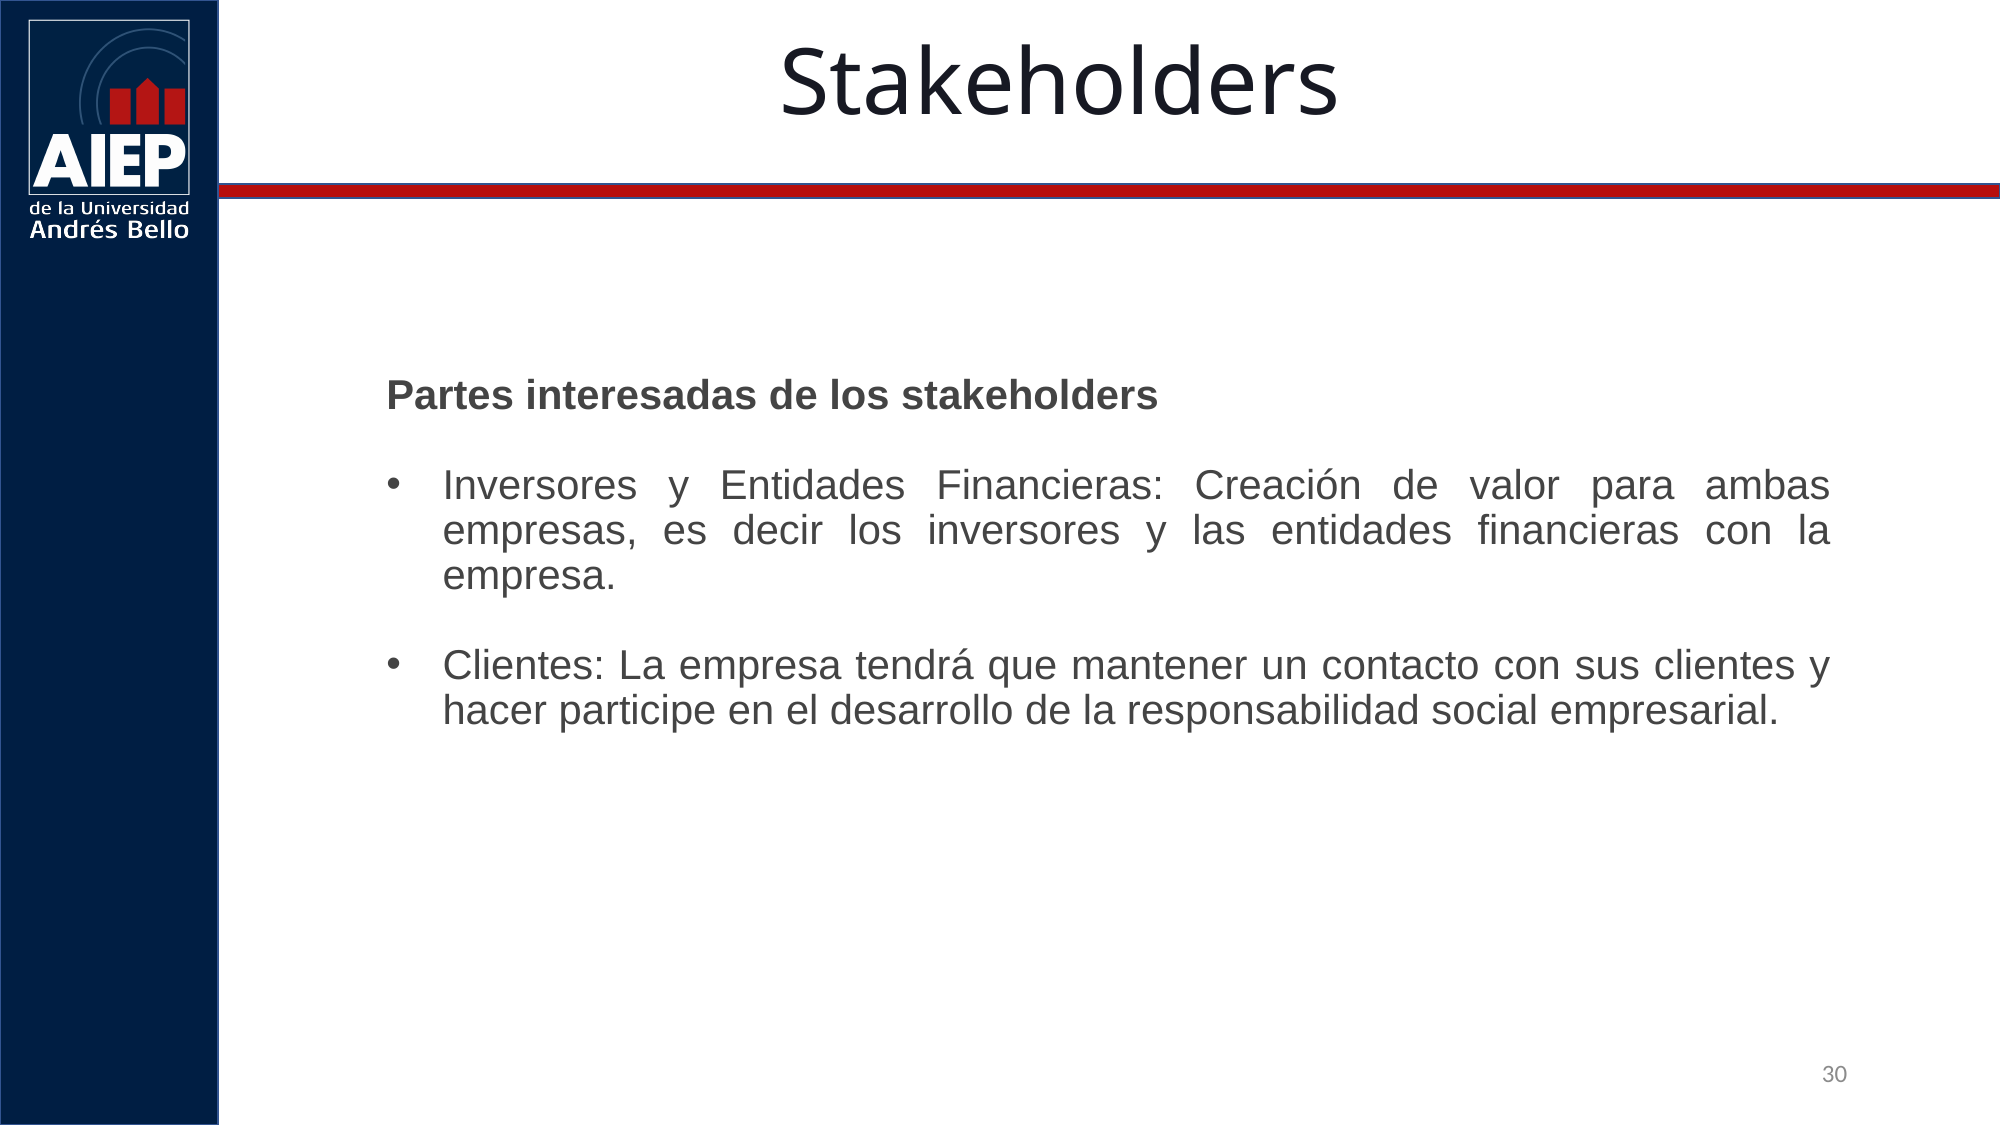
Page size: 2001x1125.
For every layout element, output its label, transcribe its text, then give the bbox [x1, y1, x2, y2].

text_box Partes interesadas de los stakeholders Inversores y Entidades Financieras: Creación de valor para ambas empresas, es decir los inversores y las entidades financieras con la empresa. Clientes: La empresa tendrá que mantener un contacto con sus clientes y hacer participe en el desarrollo de la responsabilidad social empresarial. [371, 366, 1847, 902]
text_box [0, 0, 219, 1125]
text_box Stakeholders [279, 28, 1841, 156]
text_box [217, 183, 2000, 199]
slide_number 30 [1412, 1042, 1863, 1103]
picture [19, 12, 199, 246]
